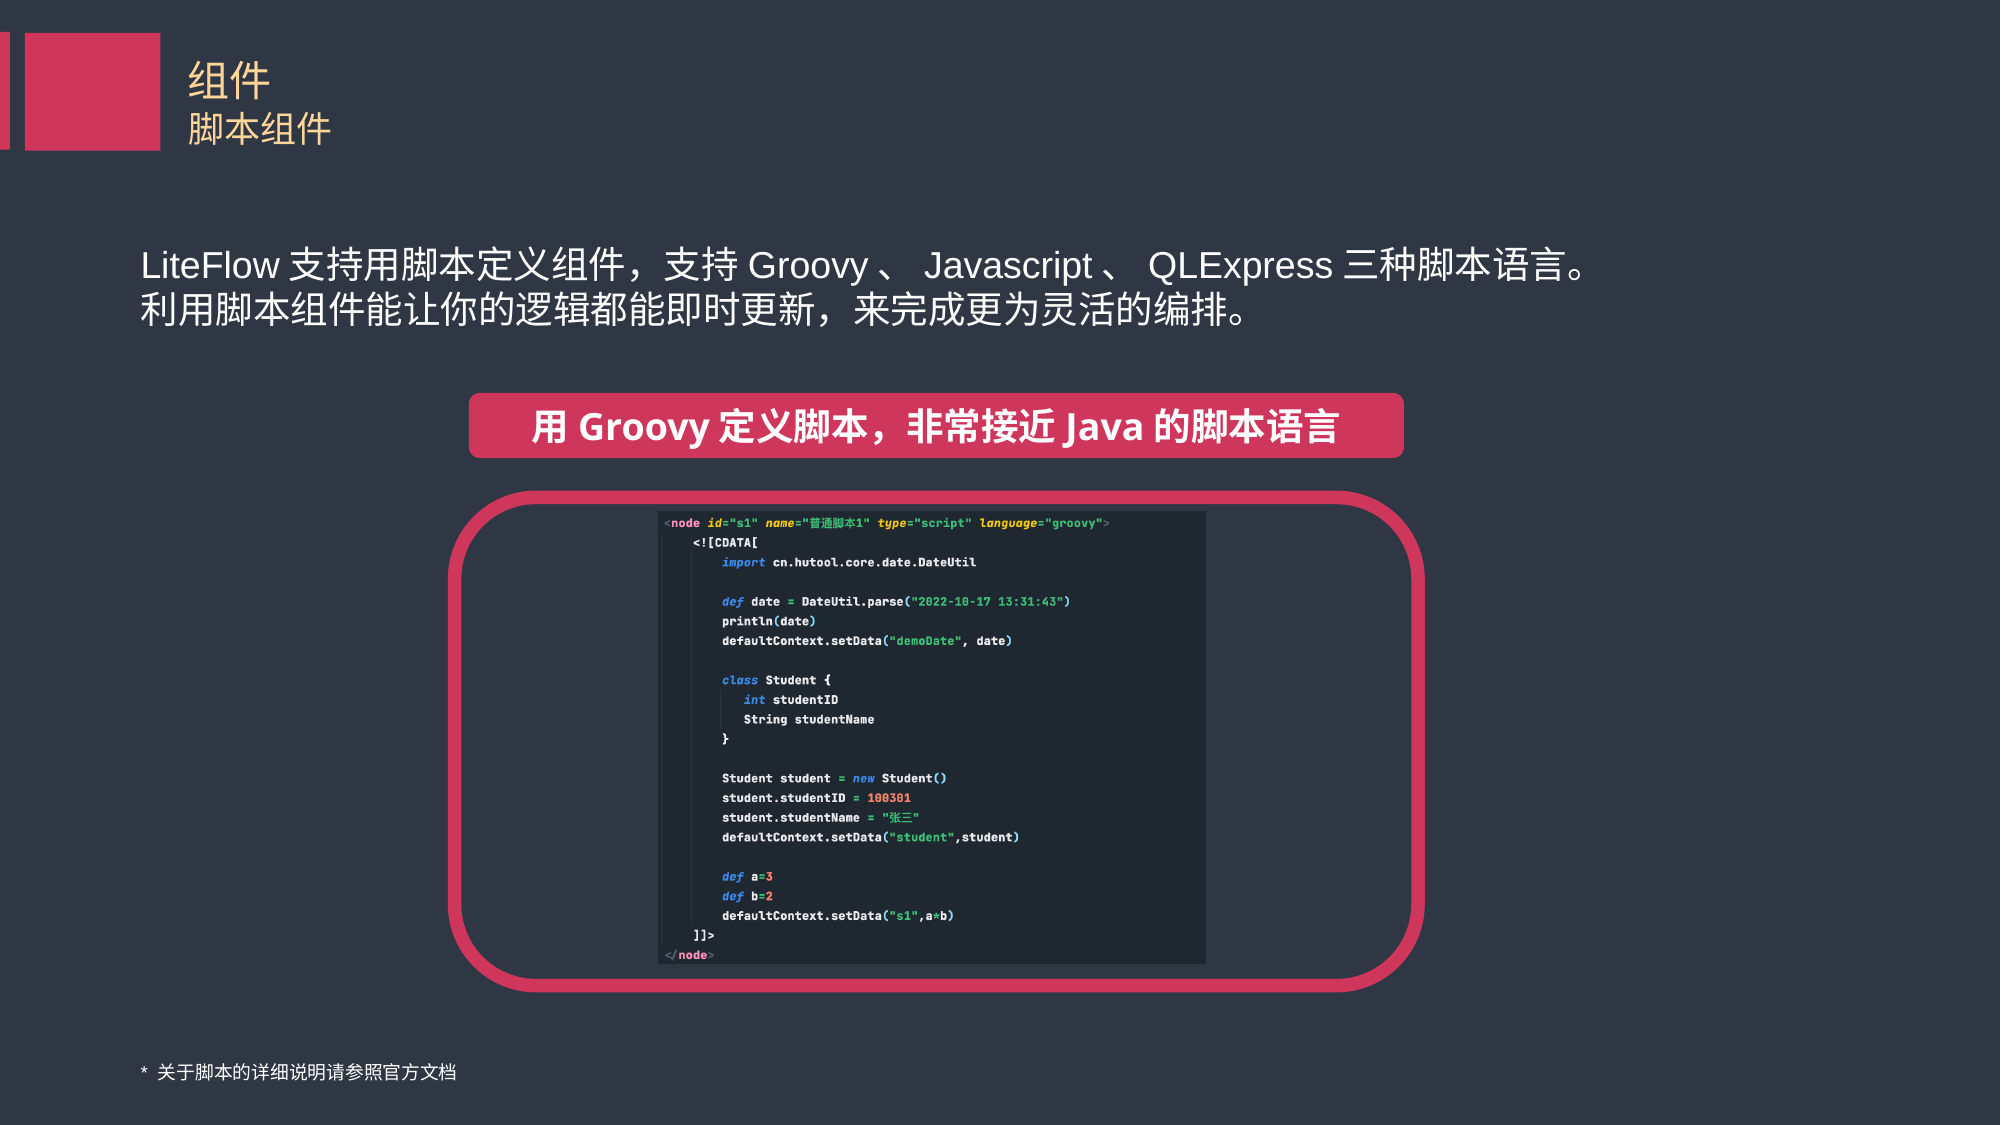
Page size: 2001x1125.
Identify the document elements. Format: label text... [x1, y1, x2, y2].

text_box [0, 31, 11, 151]
picture [658, 511, 1206, 964]
text_box [453, 496, 1420, 987]
text_box 脚本组件 [173, 99, 980, 160]
text_box [24, 32, 161, 152]
text_box LiteFlow支持用脚本定义组件，支持Groovy、Javascript、QLExpress三种脚本语言。 利用脚本组件能让你的逻辑都能即时更新，来完成更为灵活的编排。 [125, 234, 1908, 339]
text_box 用Groovy定义脚本，非常接近Java的脚本语言 [467, 391, 1406, 460]
text_box * 关于脚本的详细说明请参照官方文档 [125, 1053, 530, 1099]
text_box 组件 [172, 46, 754, 112]
